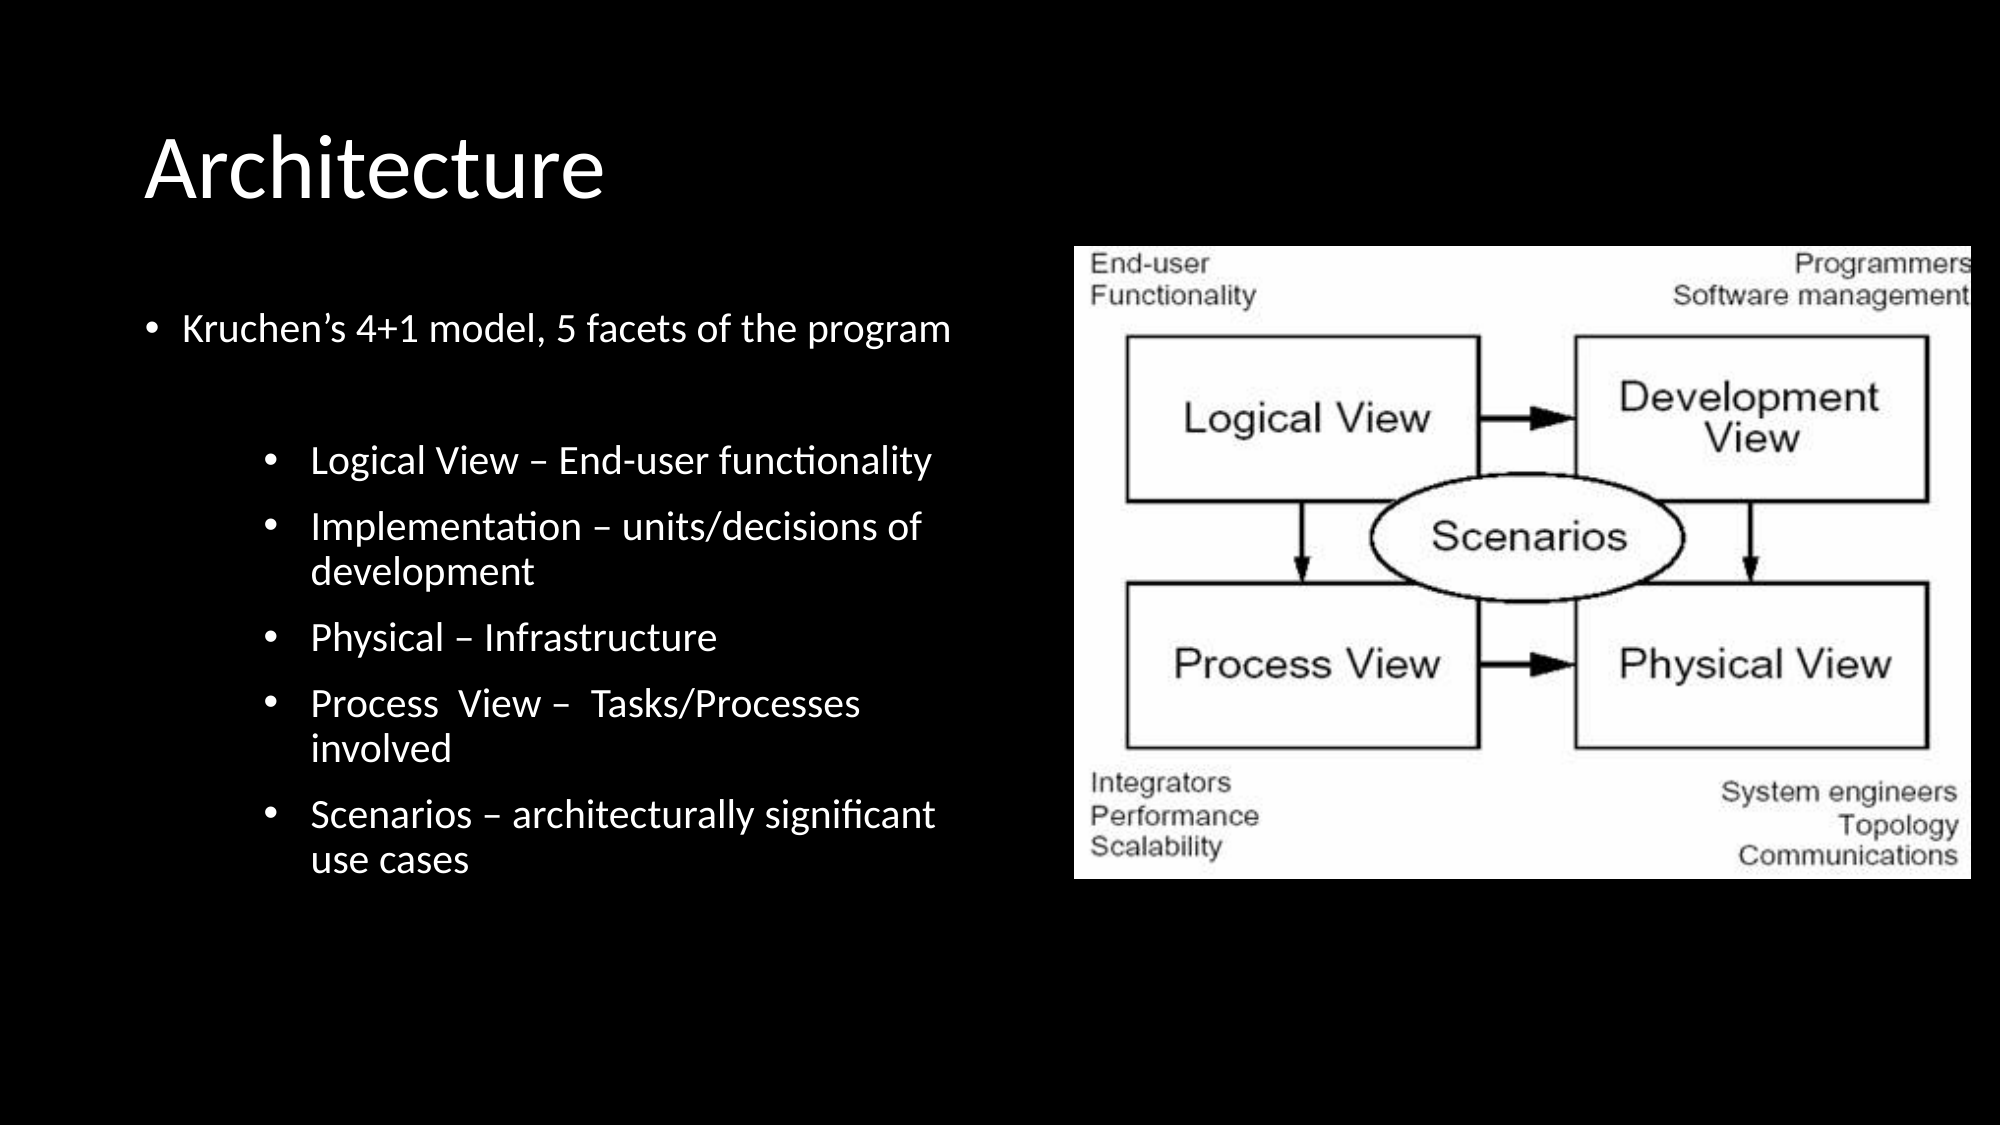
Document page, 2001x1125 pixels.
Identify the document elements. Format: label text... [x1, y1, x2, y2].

picture [1074, 246, 1971, 879]
list Kruchen’s 4+1 model, 5 facets of the program Logical View – End-user functionality Implementation – units/decisions of development Physical – Infrastructure Process View – Tasks/Processes involved Scenarios – architecturally significant use cases [137, 299, 988, 1014]
title Architecture [137, 59, 1863, 278]
